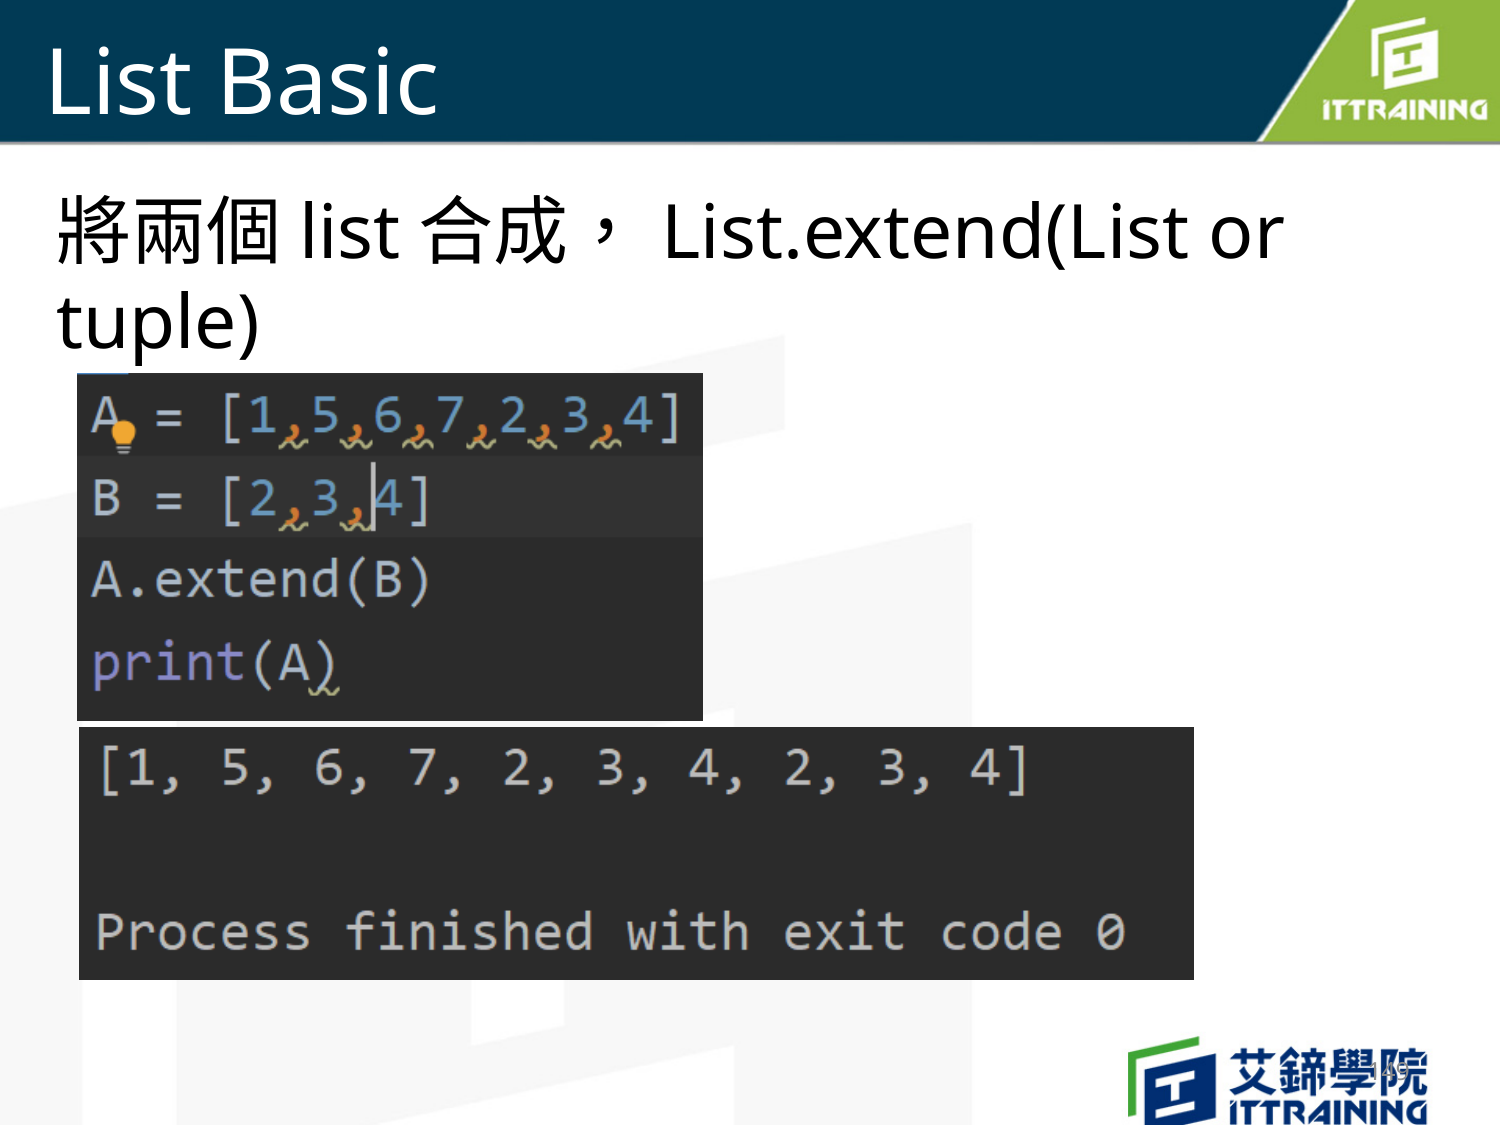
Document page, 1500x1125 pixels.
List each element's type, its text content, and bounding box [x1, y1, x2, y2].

list 將兩個list合成，List.extend(List or tuple) [41, 176, 1392, 919]
title List Basic [29, 0, 1380, 172]
slide_number 149 [1074, 1042, 1425, 1103]
picture [0, 0, 1500, 1125]
